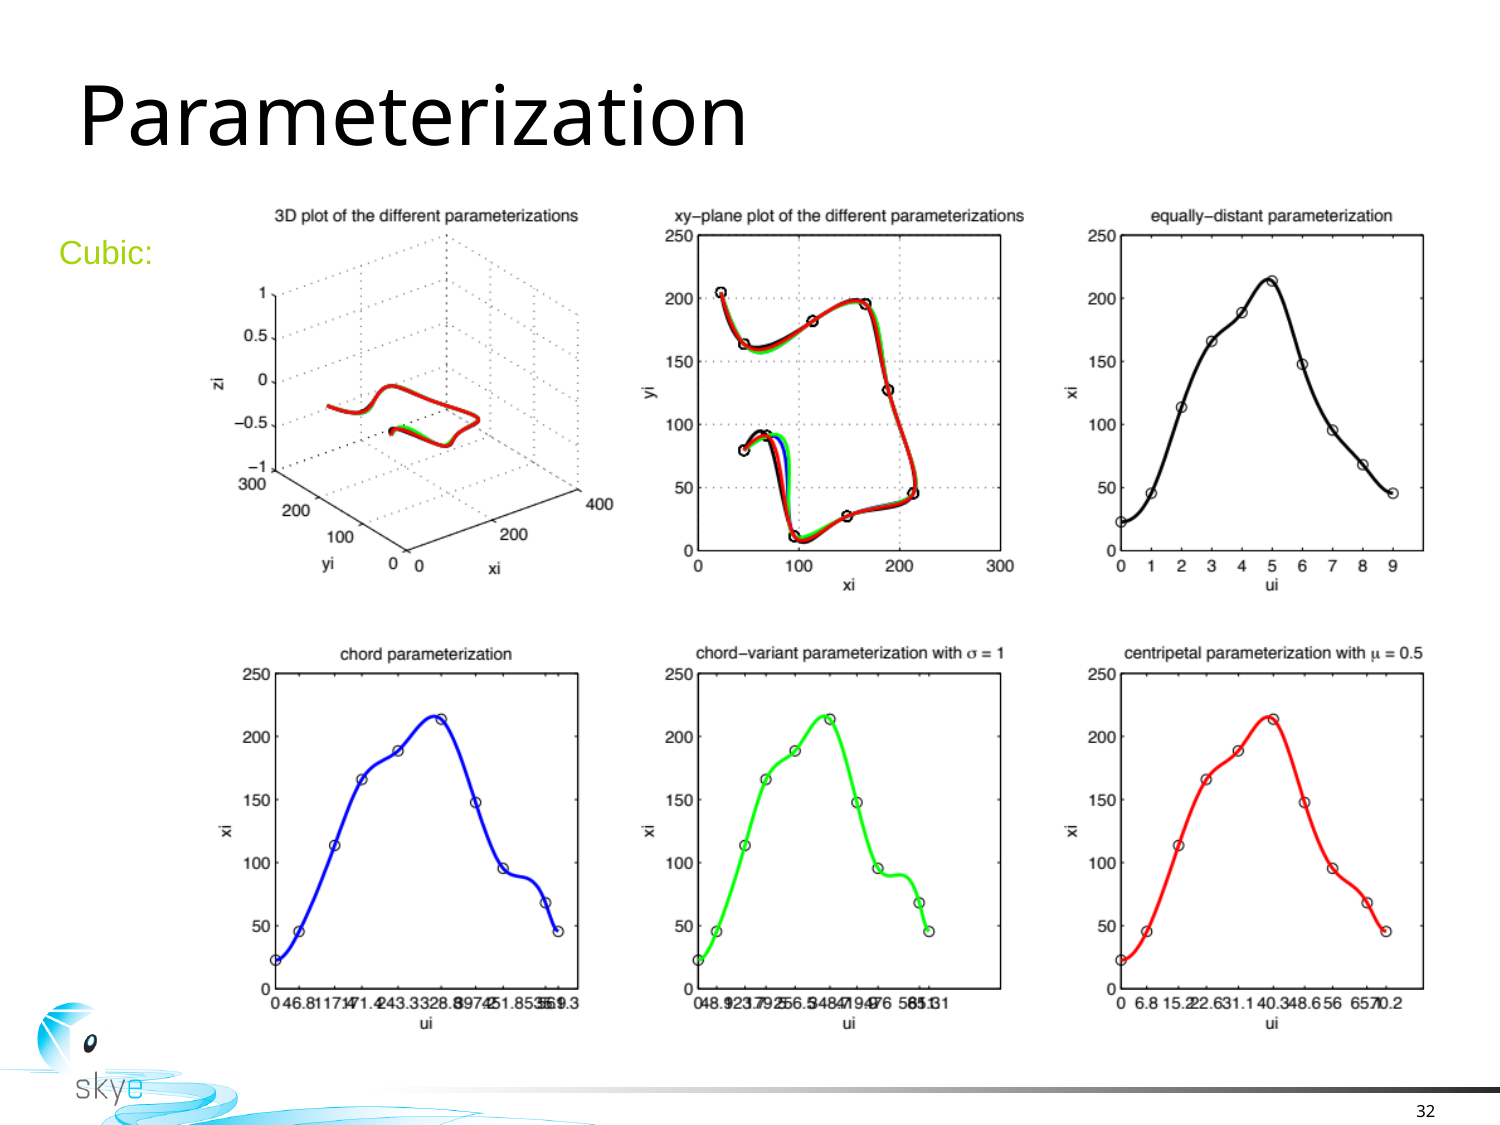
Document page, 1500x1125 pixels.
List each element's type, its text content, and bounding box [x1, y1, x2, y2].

picture [0, 166, 1500, 1125]
text_box Cubic: [44, 213, 178, 279]
slide_number 32 [1181, 1093, 1451, 1125]
title Parameterization [62, 44, 1005, 170]
